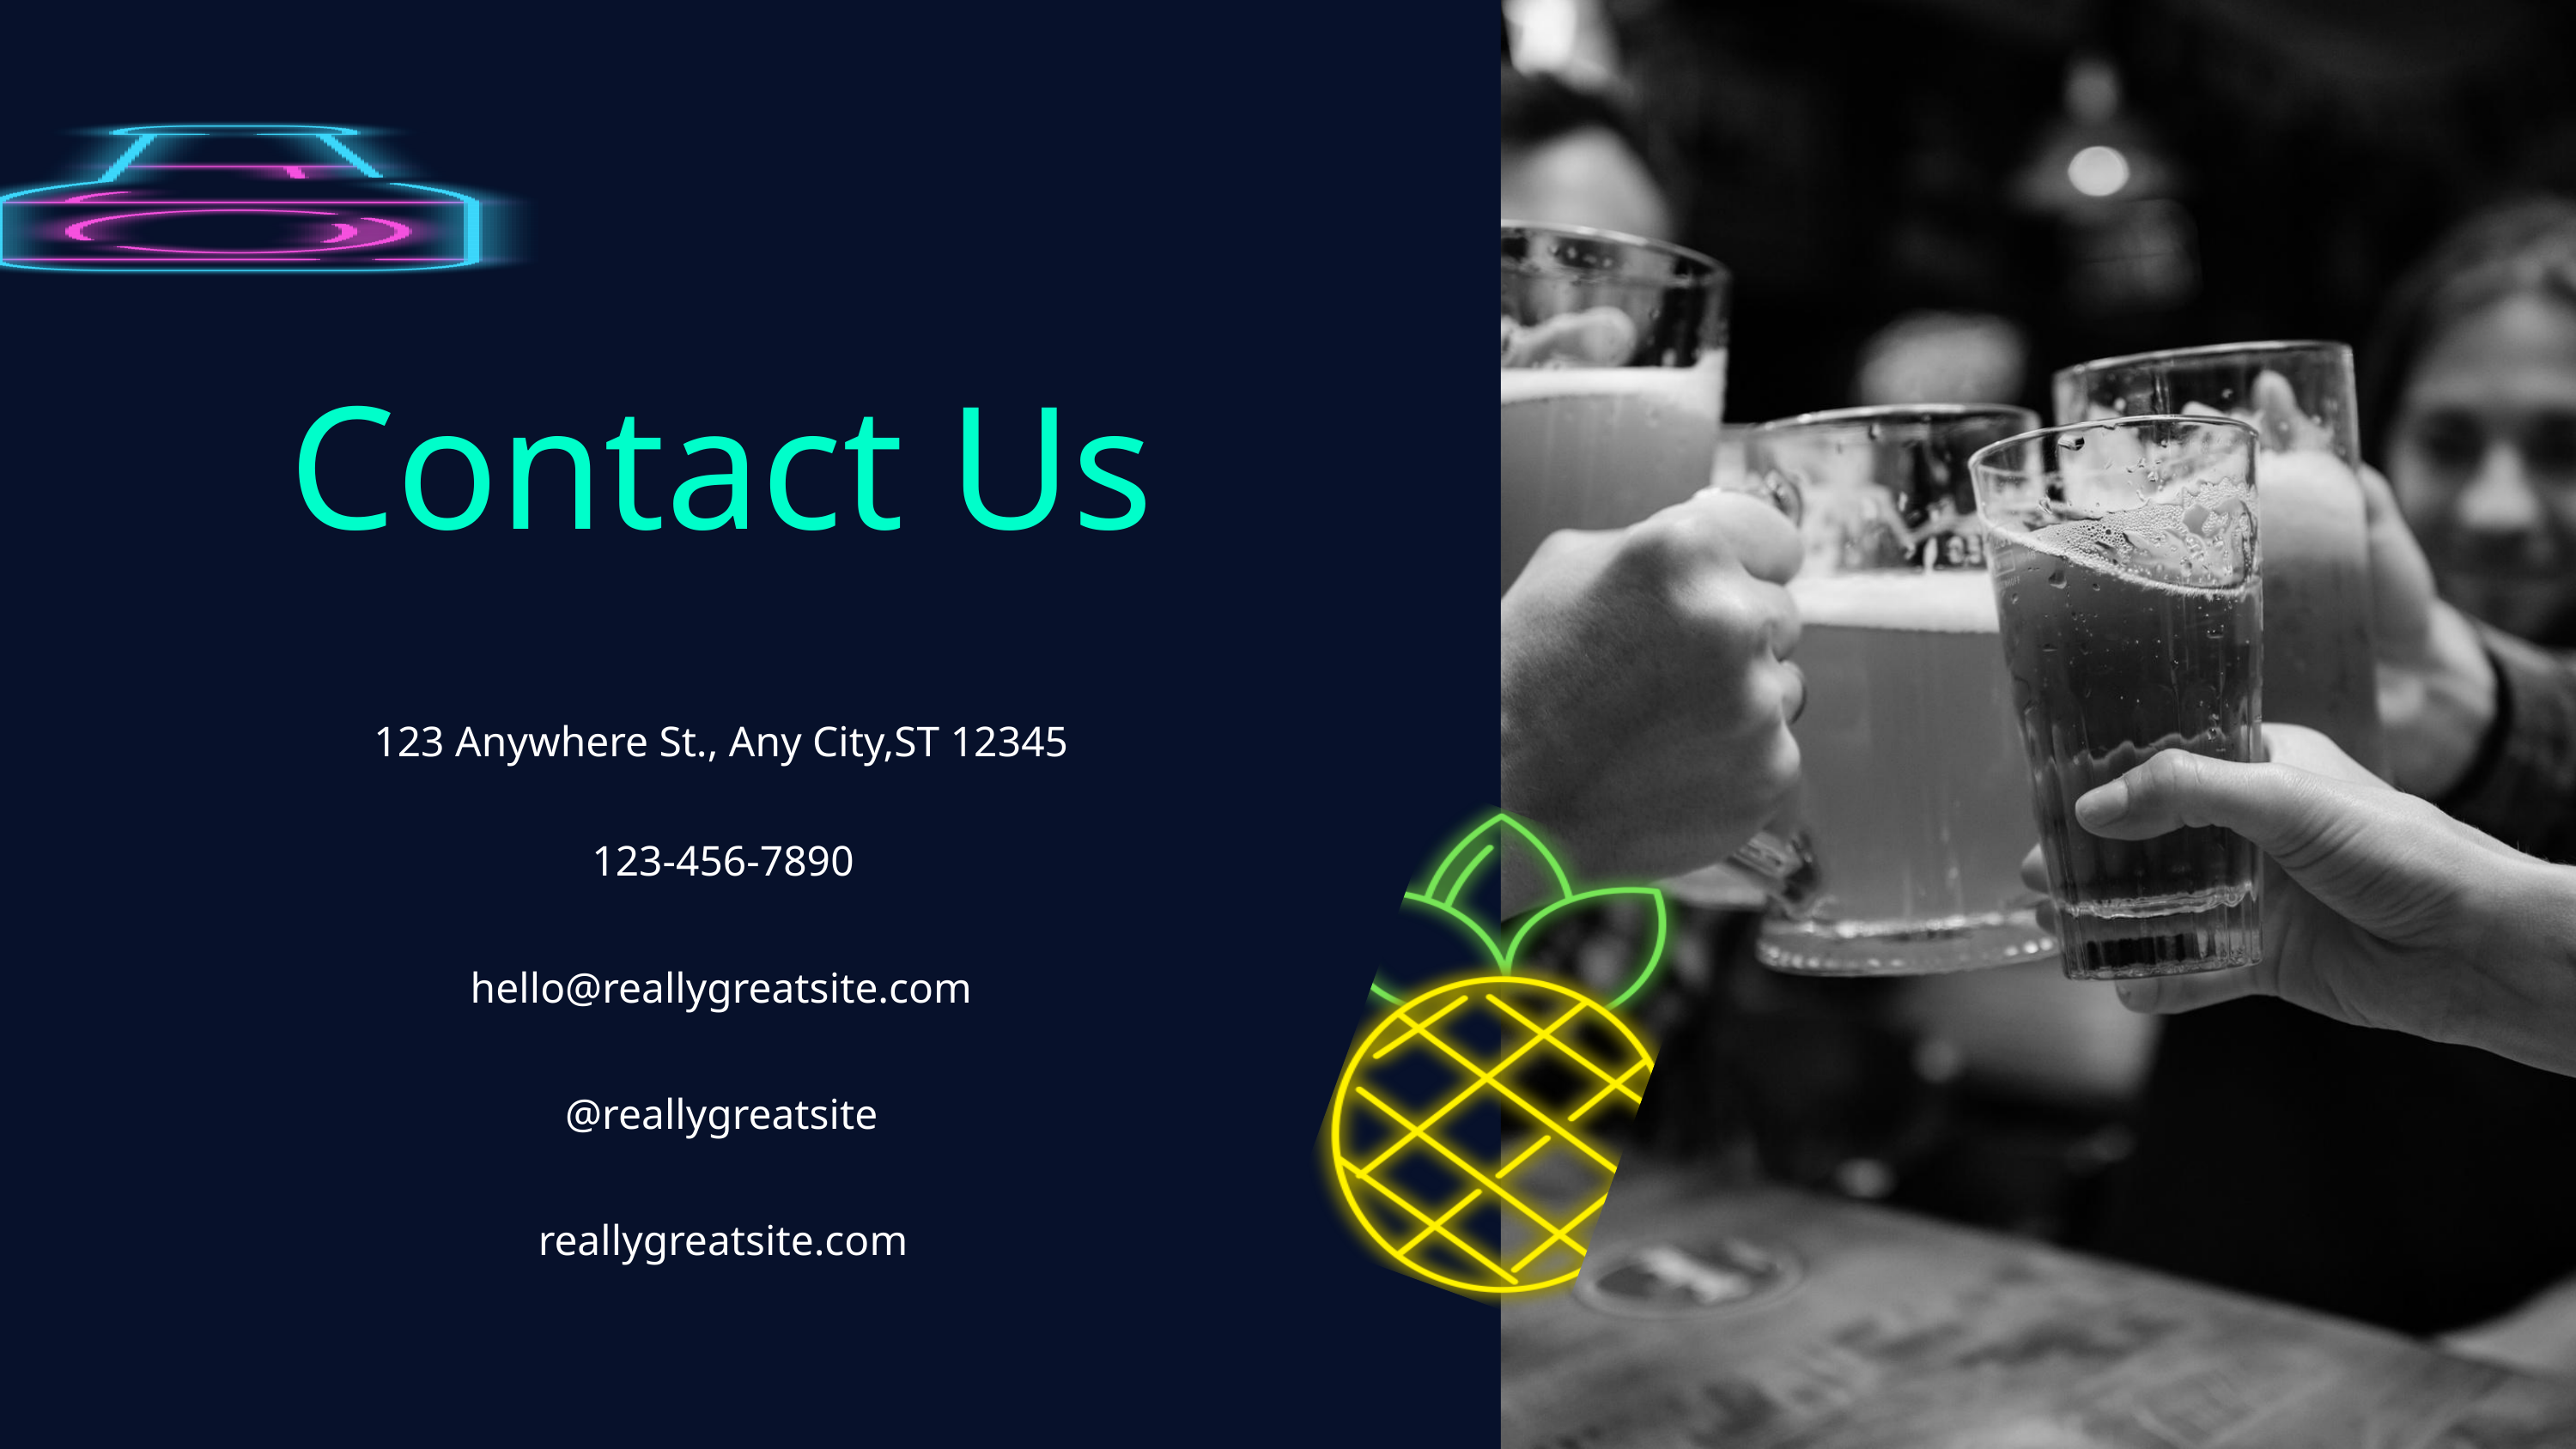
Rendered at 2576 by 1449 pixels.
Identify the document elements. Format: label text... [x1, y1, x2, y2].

text_box hello@reallygreatsite.com [377, 942, 1066, 1011]
text_box [0, 110, 538, 287]
picture [1500, 0, 2576, 1449]
text_box [1282, 787, 1495, 1308]
text_box @reallygreatsite [377, 1068, 1066, 1138]
text_box Contact Us [144, 318, 1299, 564]
text_box 123-456-7890 [379, 815, 1068, 885]
text_box 123 Anywhere St., Any City,ST 12345 [313, 695, 1131, 765]
text_box reallygreatsite.com [379, 1195, 1068, 1264]
